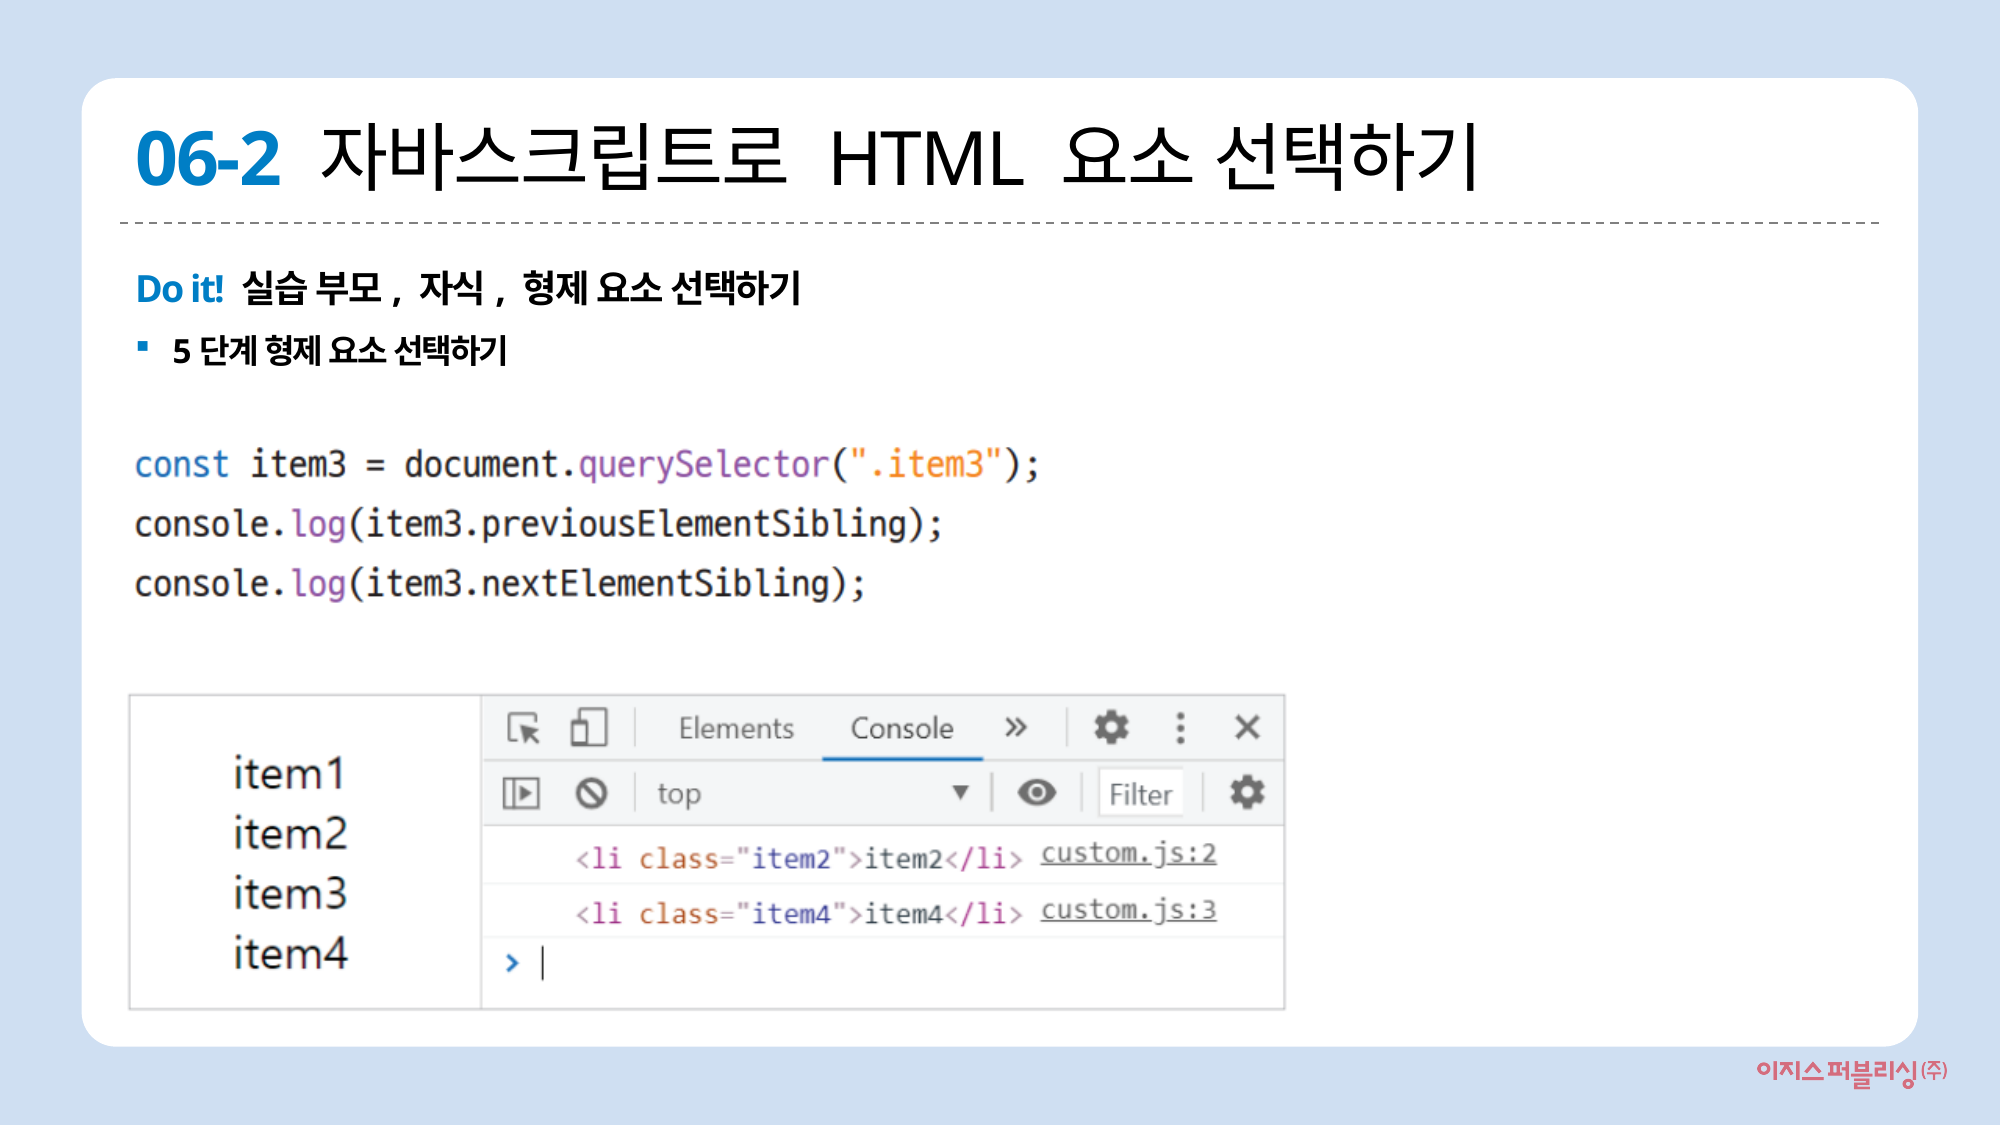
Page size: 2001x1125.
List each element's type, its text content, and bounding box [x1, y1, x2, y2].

picture [120, 435, 1049, 617]
title 06-2 자바스크립트로 HTML 요소 선택하기 [120, 109, 1880, 209]
list Do it! 실습 부모, 자식, 형제 요소 선택하기 5단계 형제 요소 선택하기 [120, 257, 876, 435]
picture [120, 687, 1296, 1019]
